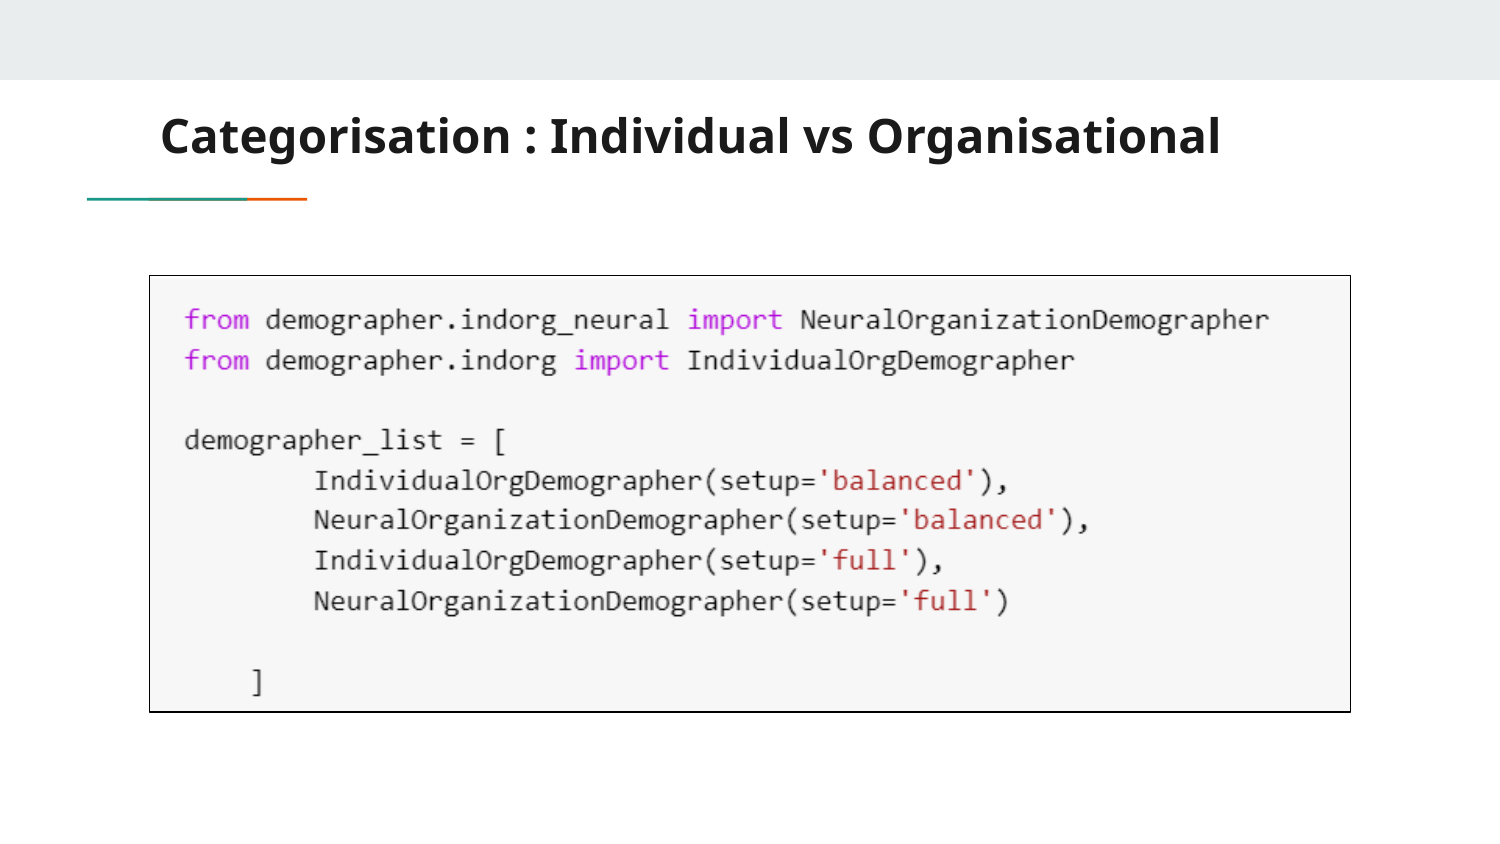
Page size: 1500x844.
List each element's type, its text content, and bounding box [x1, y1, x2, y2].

title Categorisation : Individual vs Organisational [144, 90, 1407, 179]
picture [149, 275, 1351, 712]
